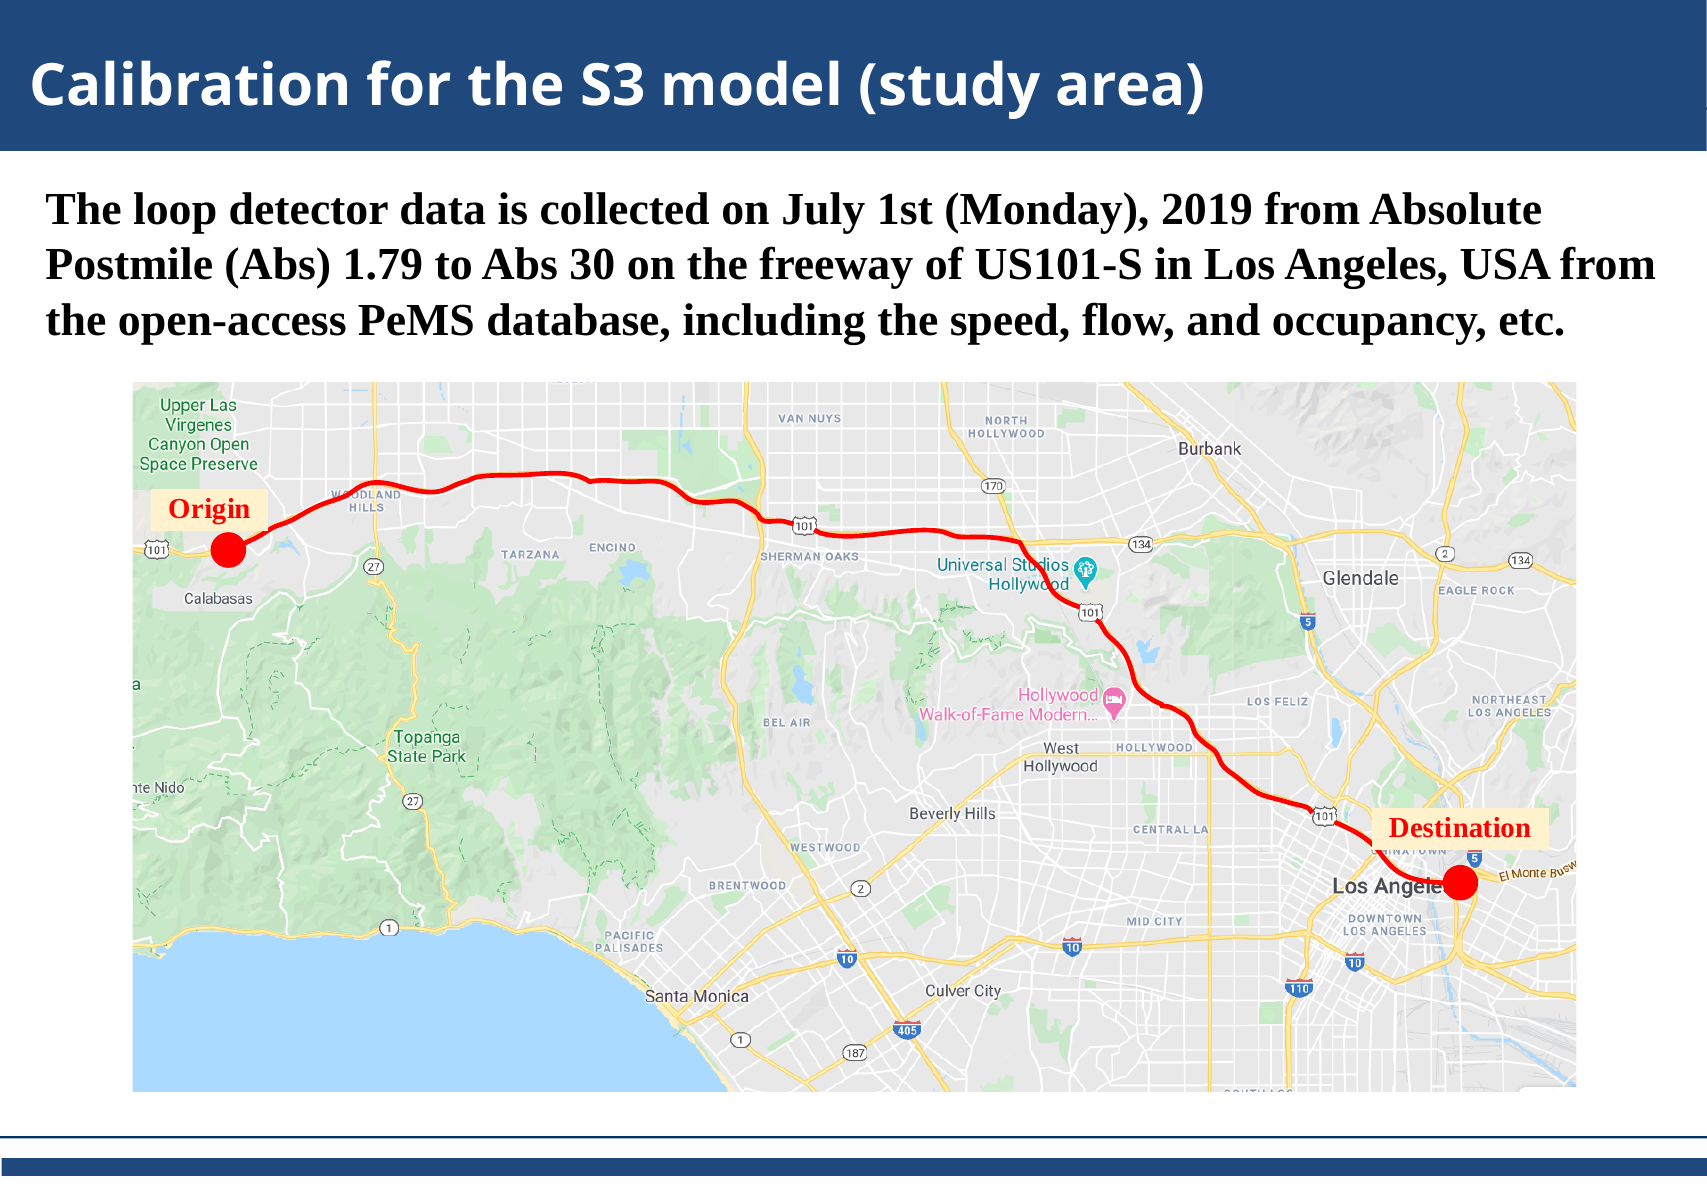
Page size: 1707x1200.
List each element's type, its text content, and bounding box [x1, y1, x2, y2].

text_box Calibration for the S3 model (study area) [14, 39, 1707, 156]
text_box The loop detector data is collected on July 1st (Monday), 2019 from Absolute Postmile (Abs) 1.79 to Abs 30 on the freeway of US101-S in Los Angeles, USA from the open-access PeMS database, including the speed, flow, and occupancy, etc. [30, 171, 1701, 352]
picture [129, 379, 1577, 1094]
